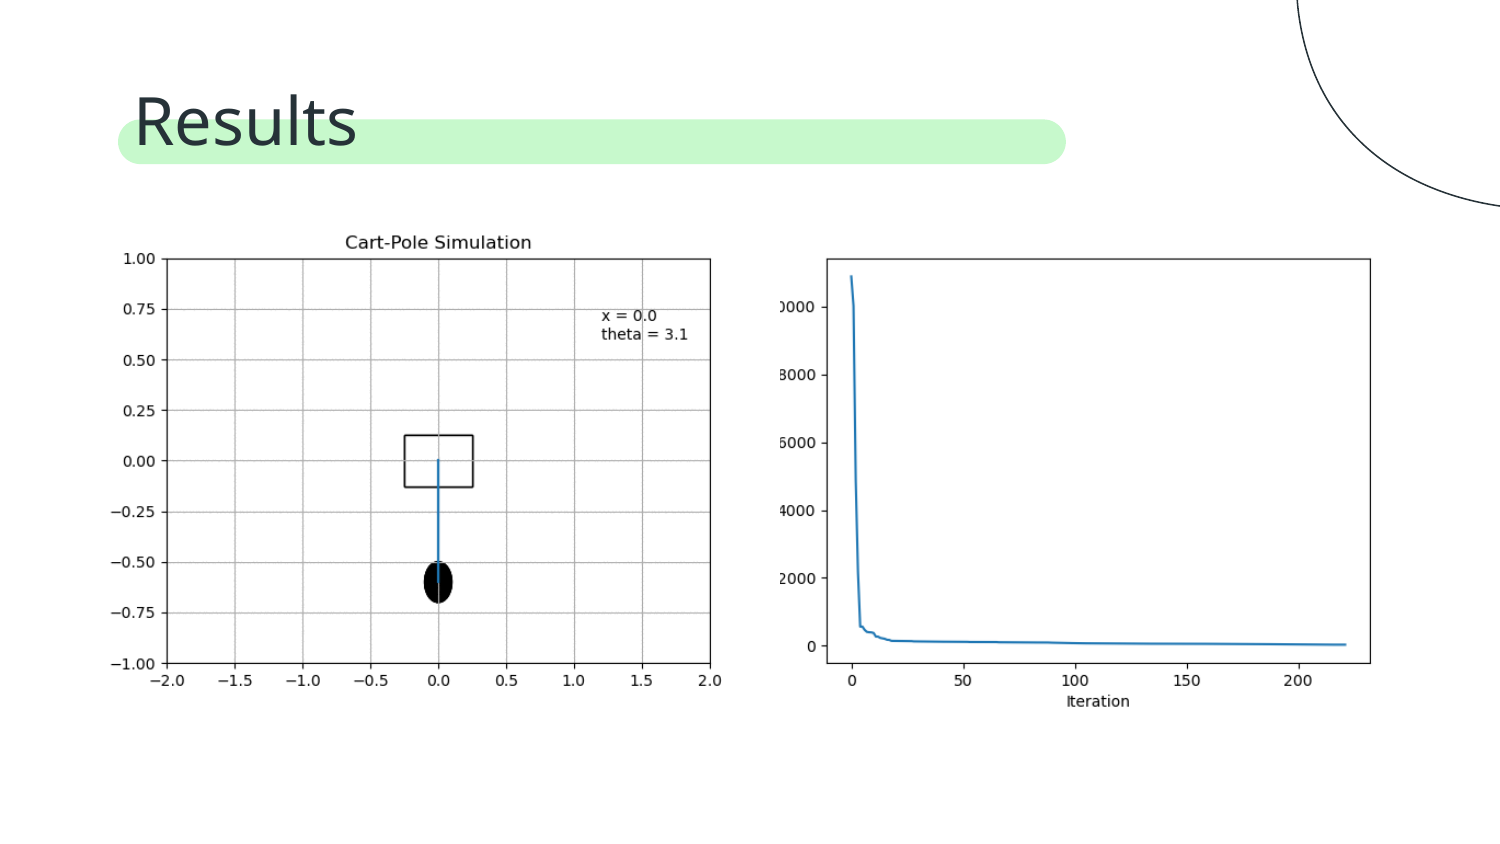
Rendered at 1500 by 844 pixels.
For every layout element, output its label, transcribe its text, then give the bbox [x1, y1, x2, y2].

picture [79, 195, 1440, 722]
title Results [118, 64, 1382, 165]
